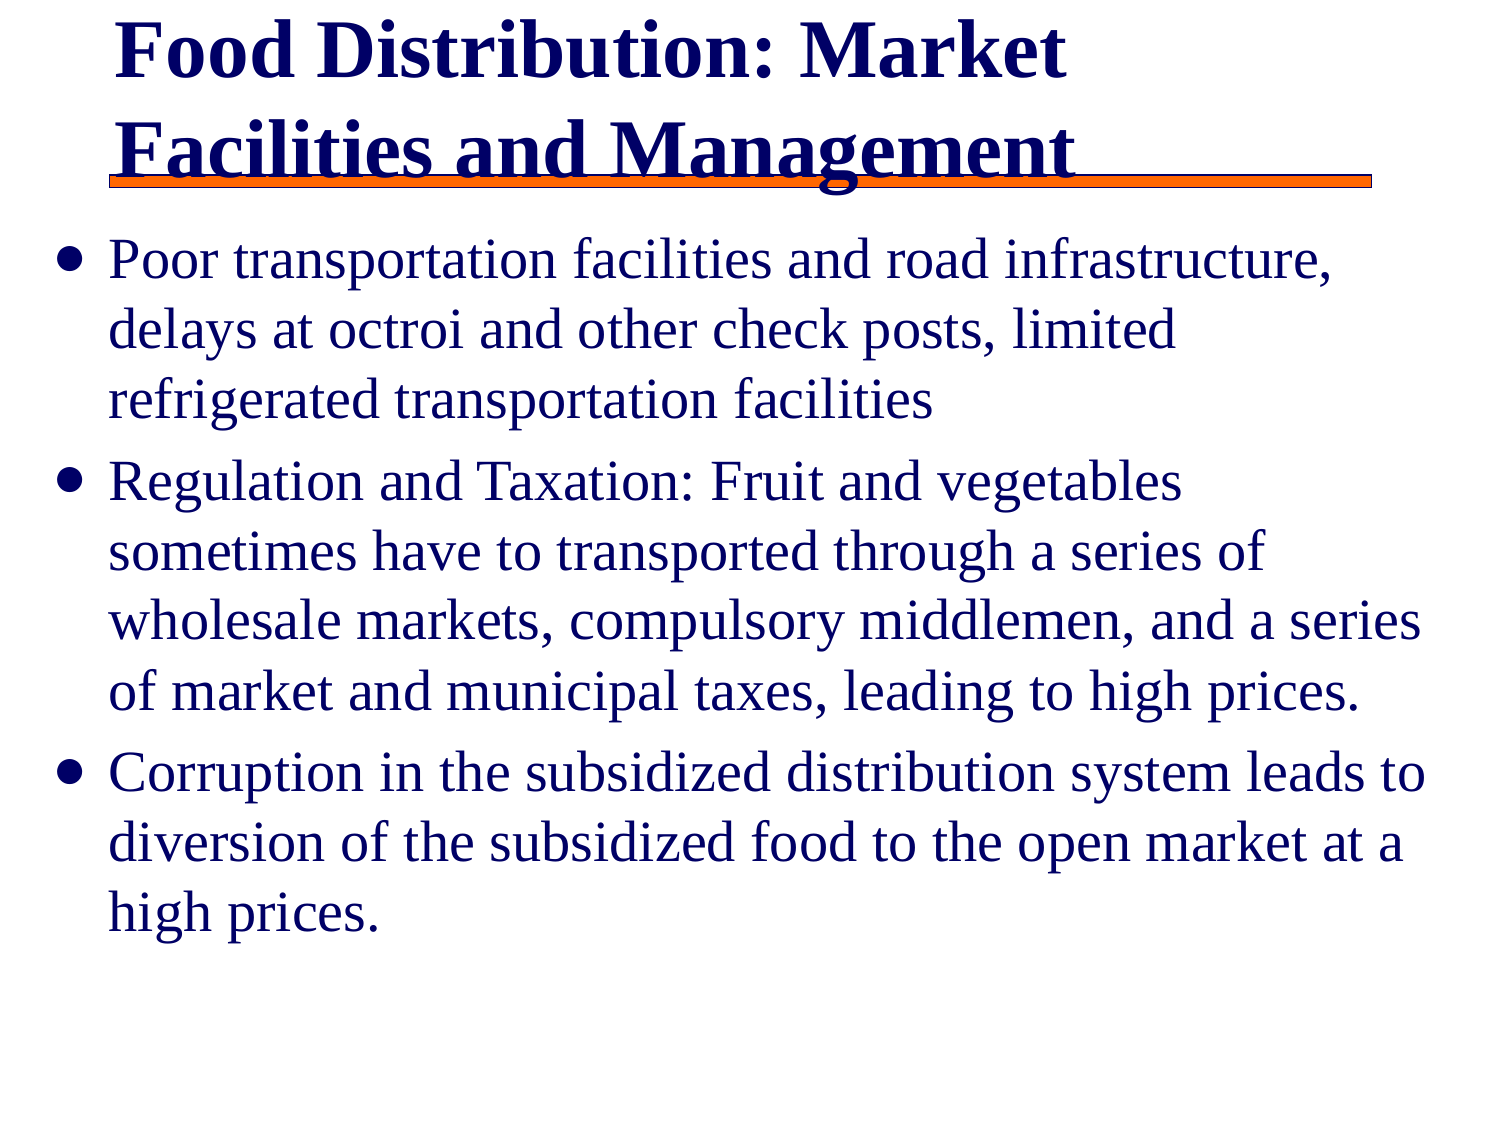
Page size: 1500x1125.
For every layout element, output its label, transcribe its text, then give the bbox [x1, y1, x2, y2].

title Food Distribution: Market Facilities and Management [99, 12, 1375, 175]
list Poor transportation facilities and road infrastructure, delays at octroi and other check posts, limited refrigerated transportation facilities Regulation and Taxation: Fruit and vegetables sometimes have to transported through a series of wholesale markets, compulsory middlemen, and a series of market and municipal taxes, leading to high prices. Corruption in the subsidized distribution system leads to diversion of the subsidized food to the open market at a high prices. [37, 212, 1463, 900]
